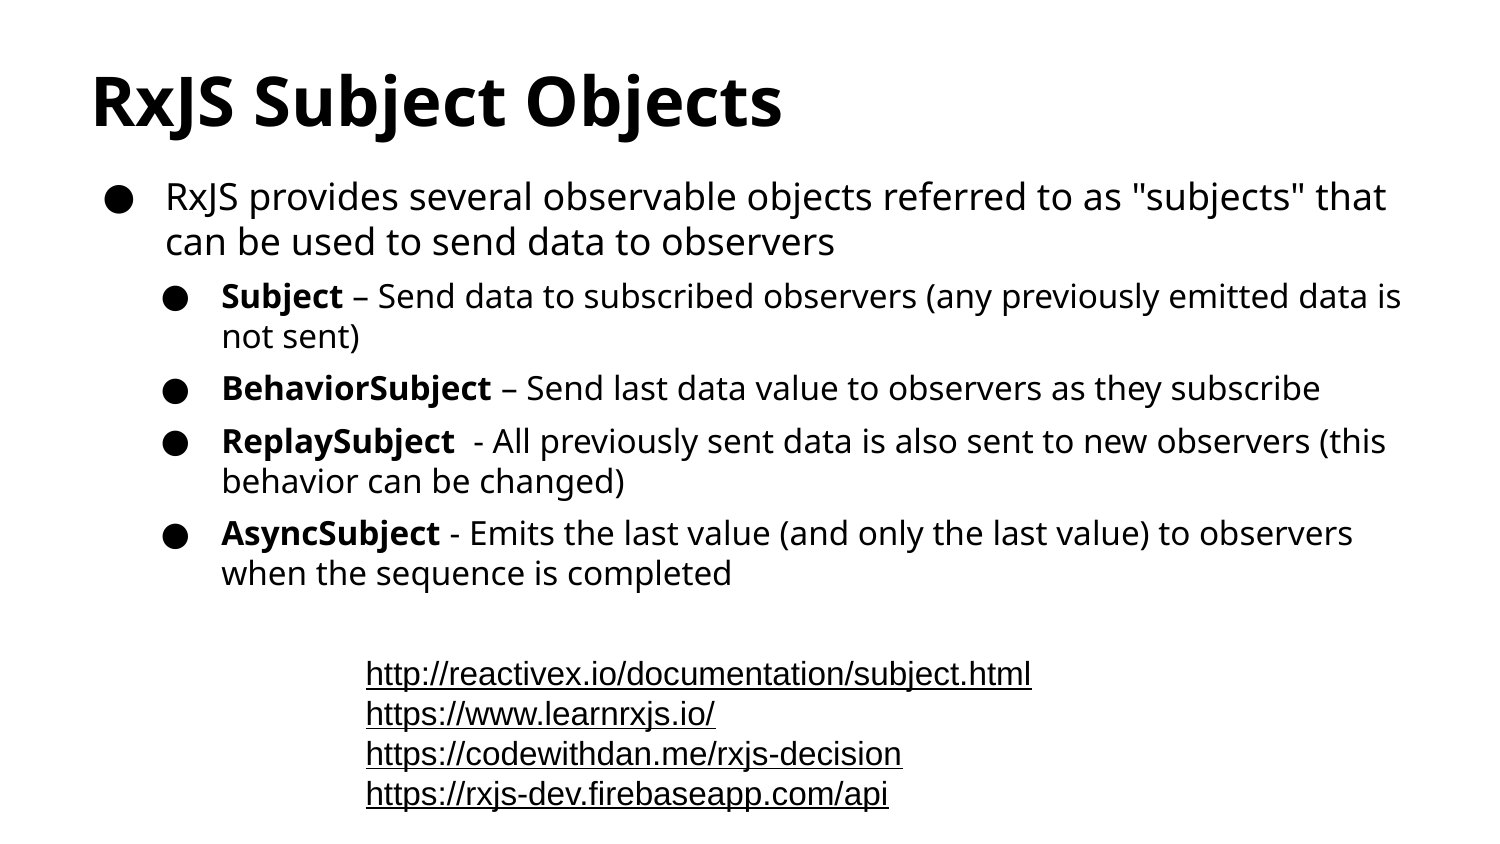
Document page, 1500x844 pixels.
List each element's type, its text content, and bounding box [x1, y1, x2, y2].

list RxJS provides several observable objects referred to as "subjects" that can be used to send data to observers Subject – Send data to subscribed observers (any previously emitted data is not sent) BehaviorSubject – Send last data value to observers as they subscribe ReplaySubject - All previously sent data is also sent to new observers (this behavior can be changed) AsyncSubject - Emits the last value (and only the last value) to observers when the sequence is completed [75, 157, 1425, 769]
text_box http://reactivex.io/documentation/subject.html https://www.learnrxjs.io/ https://codewithdan.me/rxjs-decision https://rxjs-dev.firebaseapp.com/api [354, 646, 1146, 704]
title RxJS Subject Objects [75, 33, 1425, 157]
